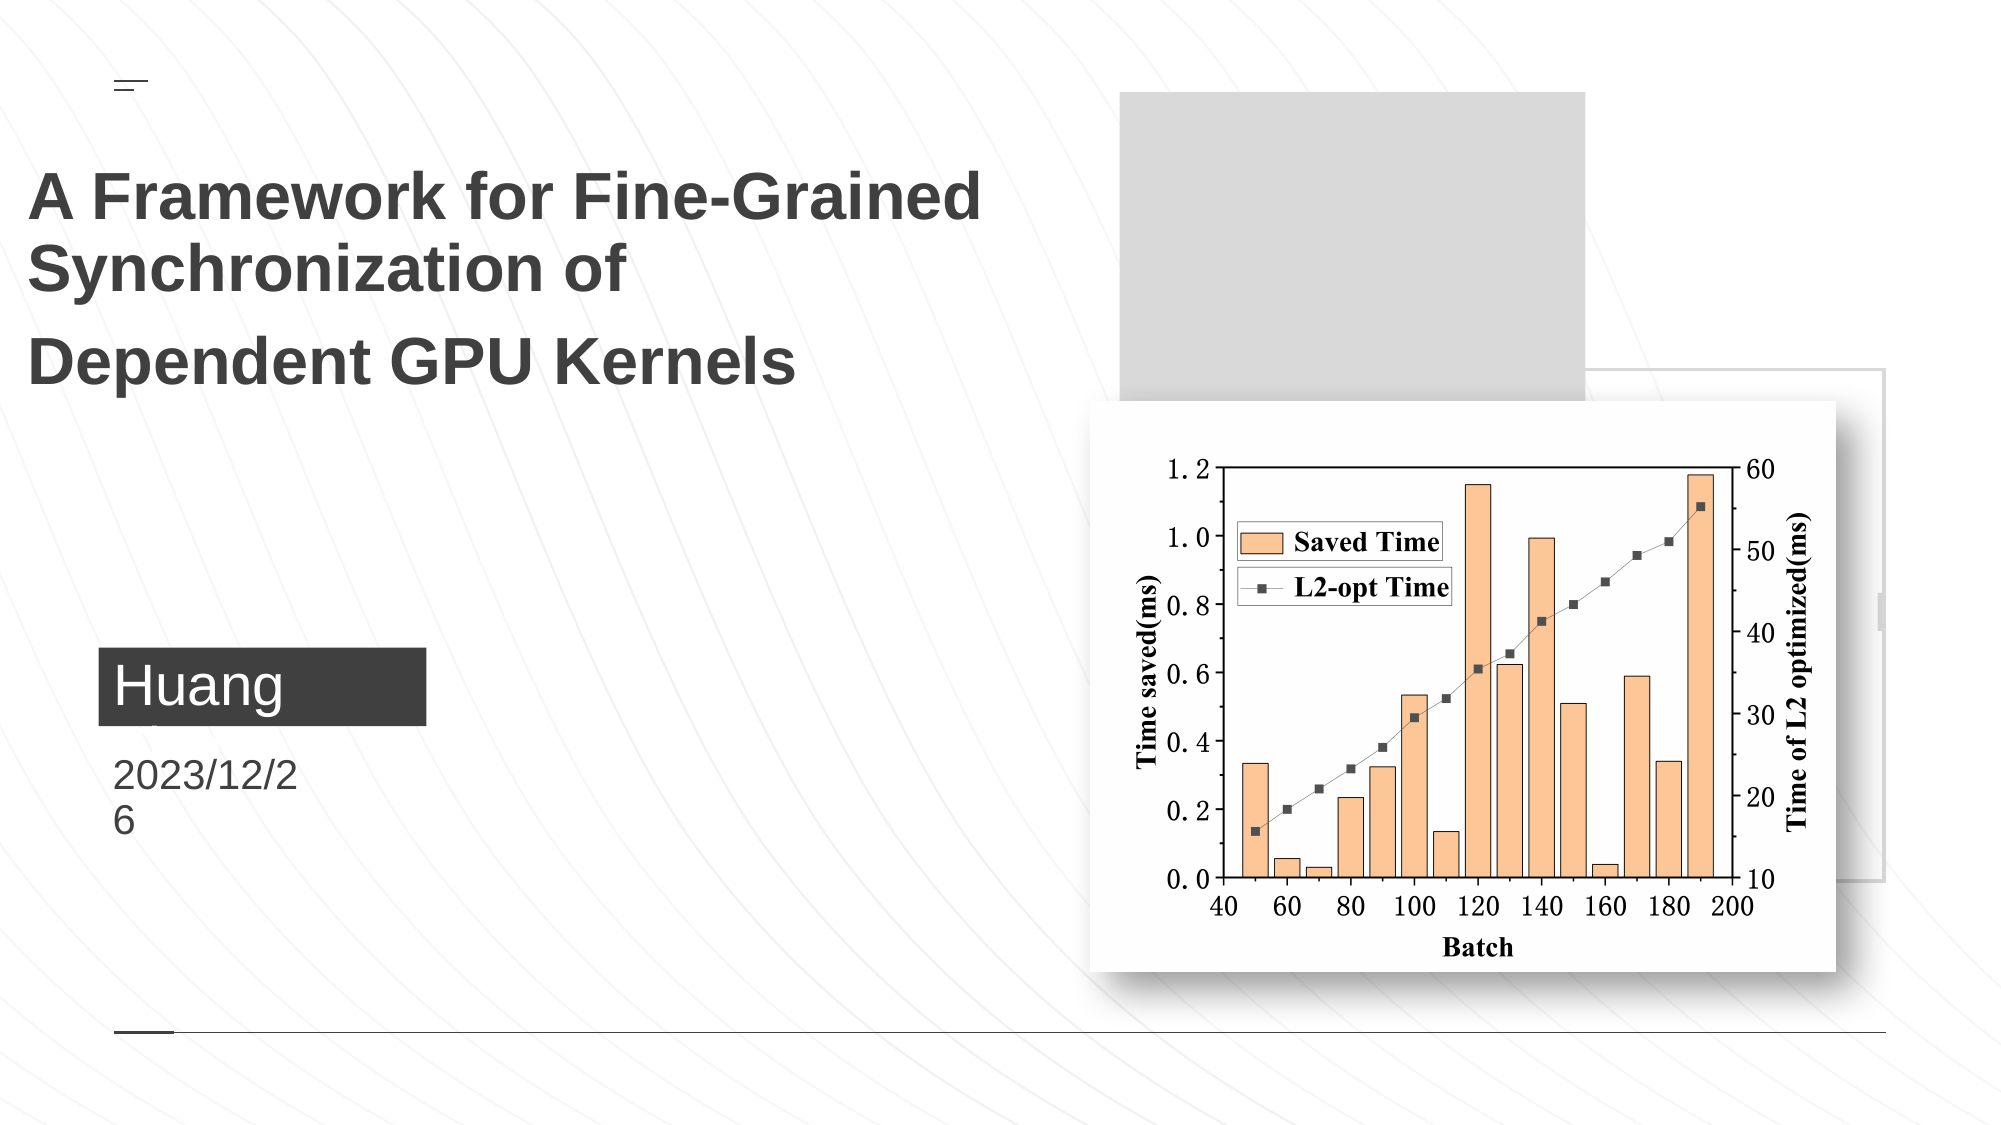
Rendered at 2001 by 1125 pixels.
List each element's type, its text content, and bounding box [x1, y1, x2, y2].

list Huang Ziyu [98, 647, 427, 727]
picture [1090, 401, 1836, 972]
list 2023/12/26 [97, 746, 336, 807]
list A Framework for Fine-Grained Synchronization of Dependent GPU Kernels [12, 154, 1091, 409]
